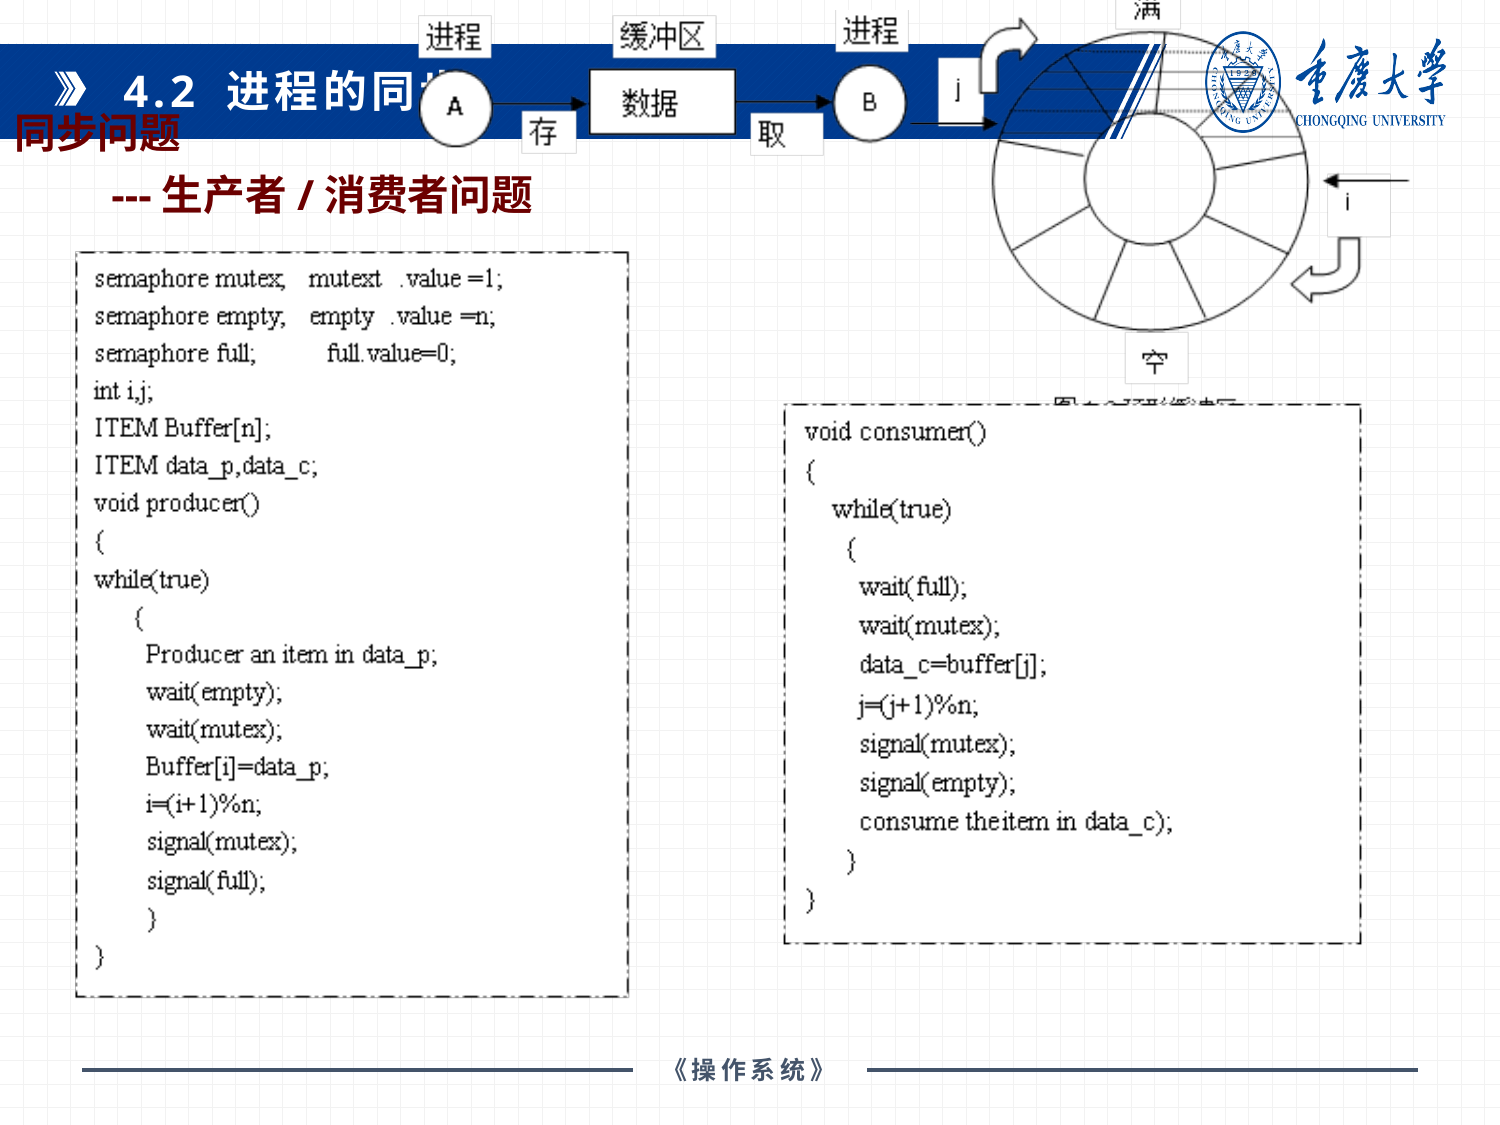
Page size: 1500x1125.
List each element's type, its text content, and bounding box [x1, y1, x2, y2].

picture [74, 250, 633, 1000]
picture [417, 0, 1446, 947]
text_box 4.2 进程的同步 [108, 62, 417, 86]
text_box 同步问题 ---生产者/消费者问题 [0, 86, 614, 227]
